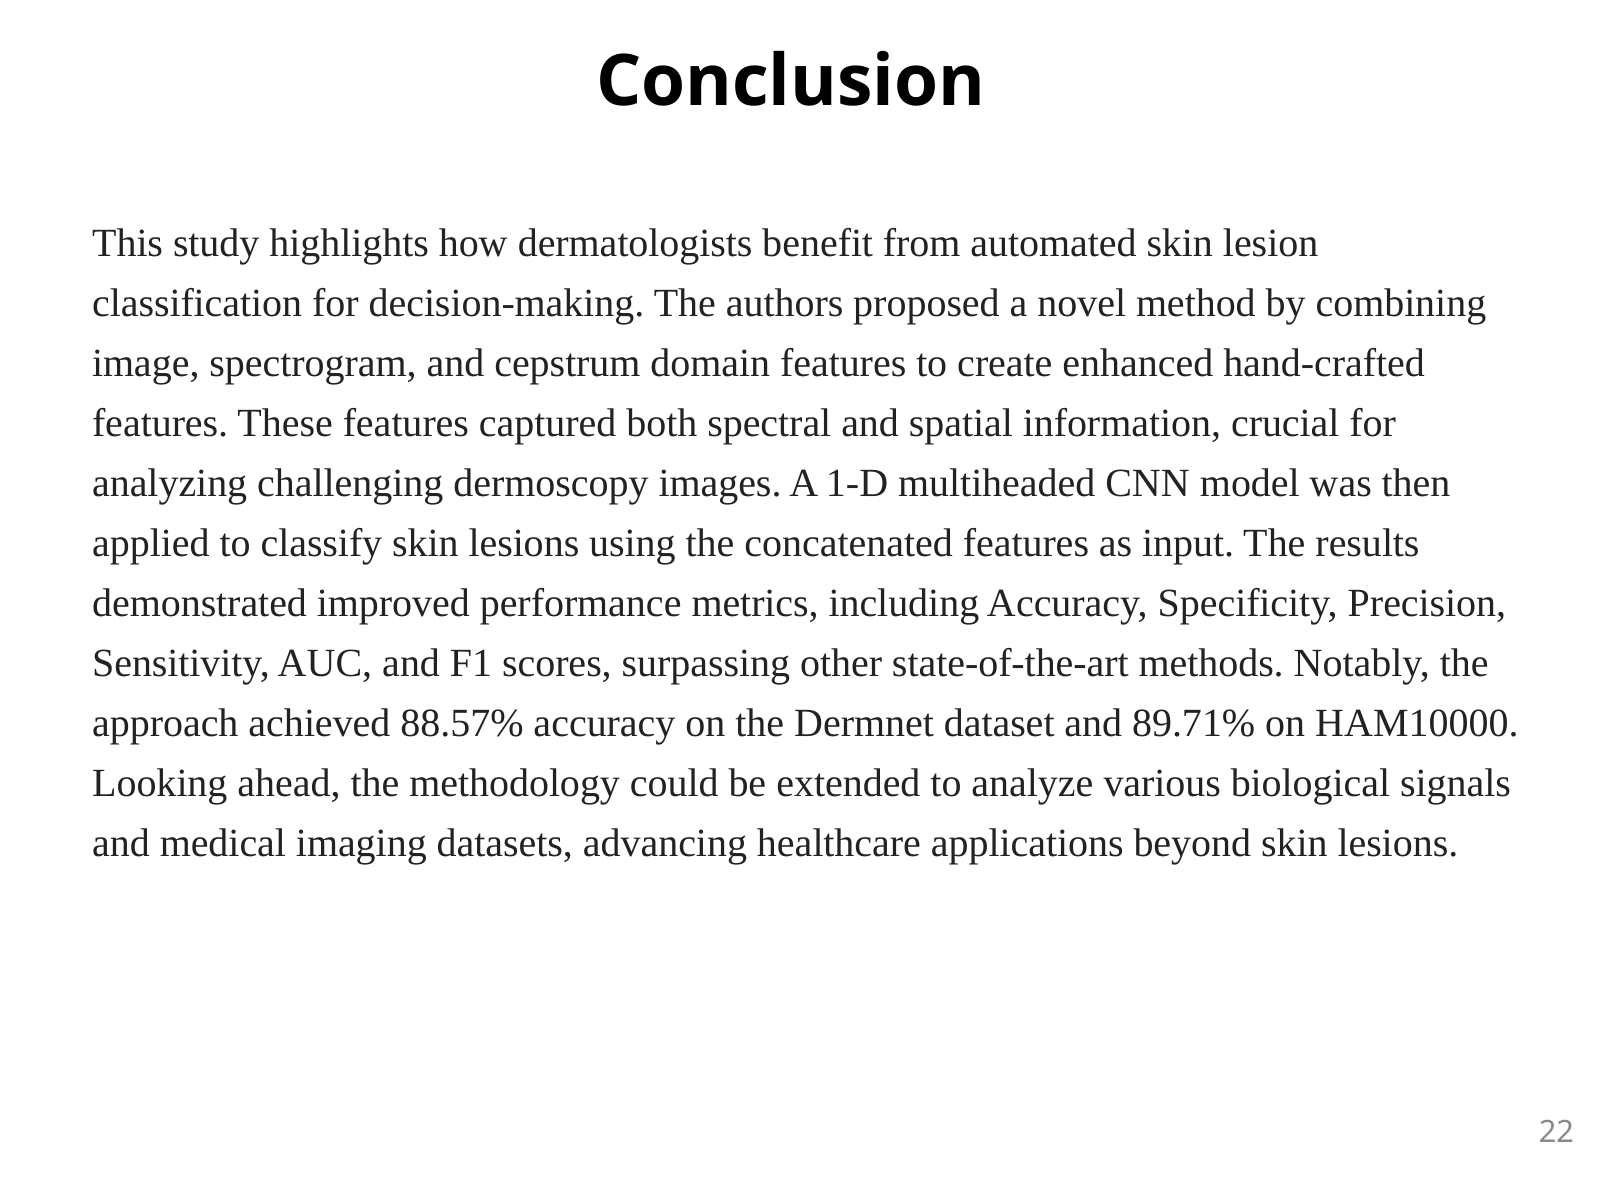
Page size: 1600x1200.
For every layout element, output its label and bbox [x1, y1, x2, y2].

text_box [1129, 1092, 1575, 1172]
text_box [109, 28, 1491, 139]
text_box [91, 216, 1527, 1145]
